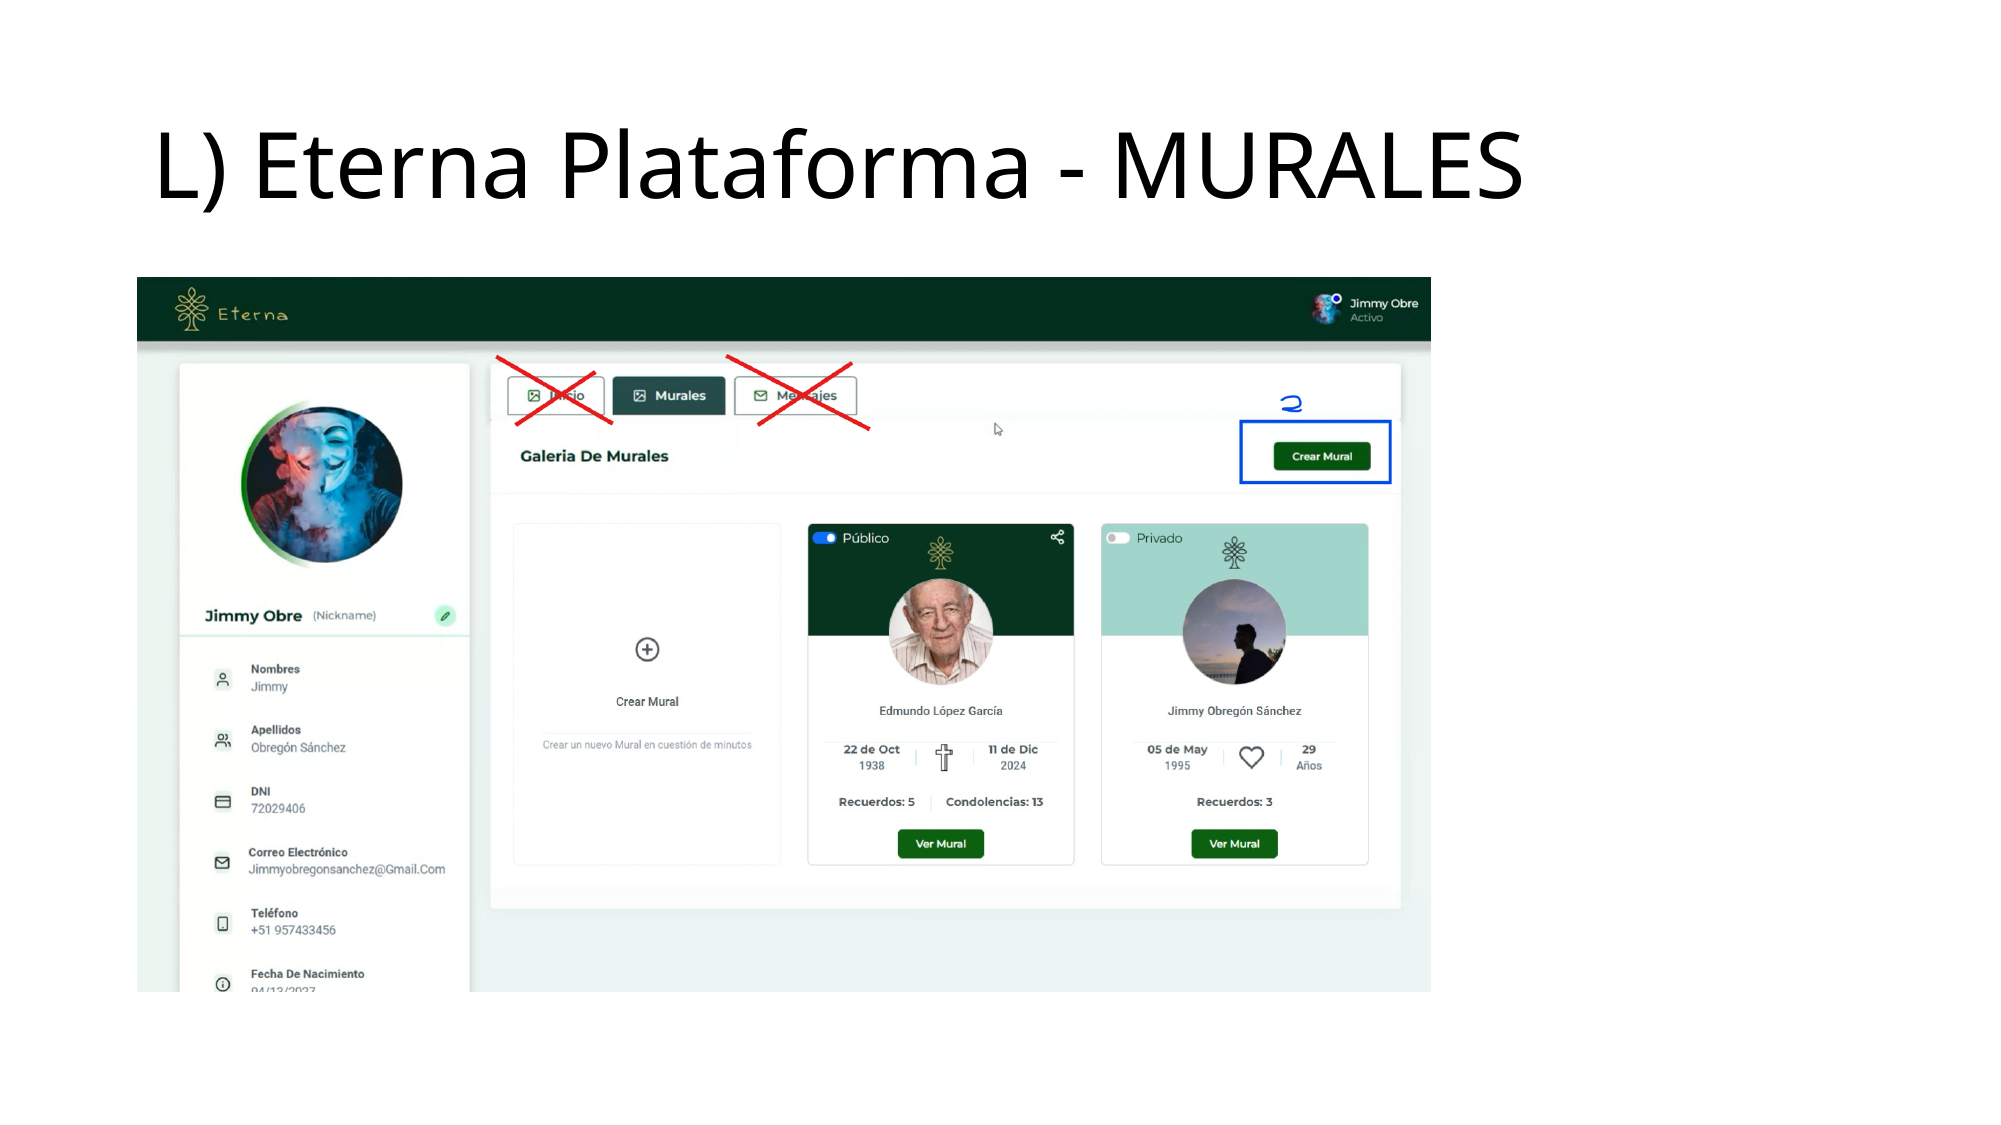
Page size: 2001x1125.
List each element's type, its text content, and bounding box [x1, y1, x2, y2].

picture [497, 500, 1392, 902]
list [136, 276, 1431, 992]
title L) Eterna Plataforma - MURALES [137, 59, 1863, 278]
